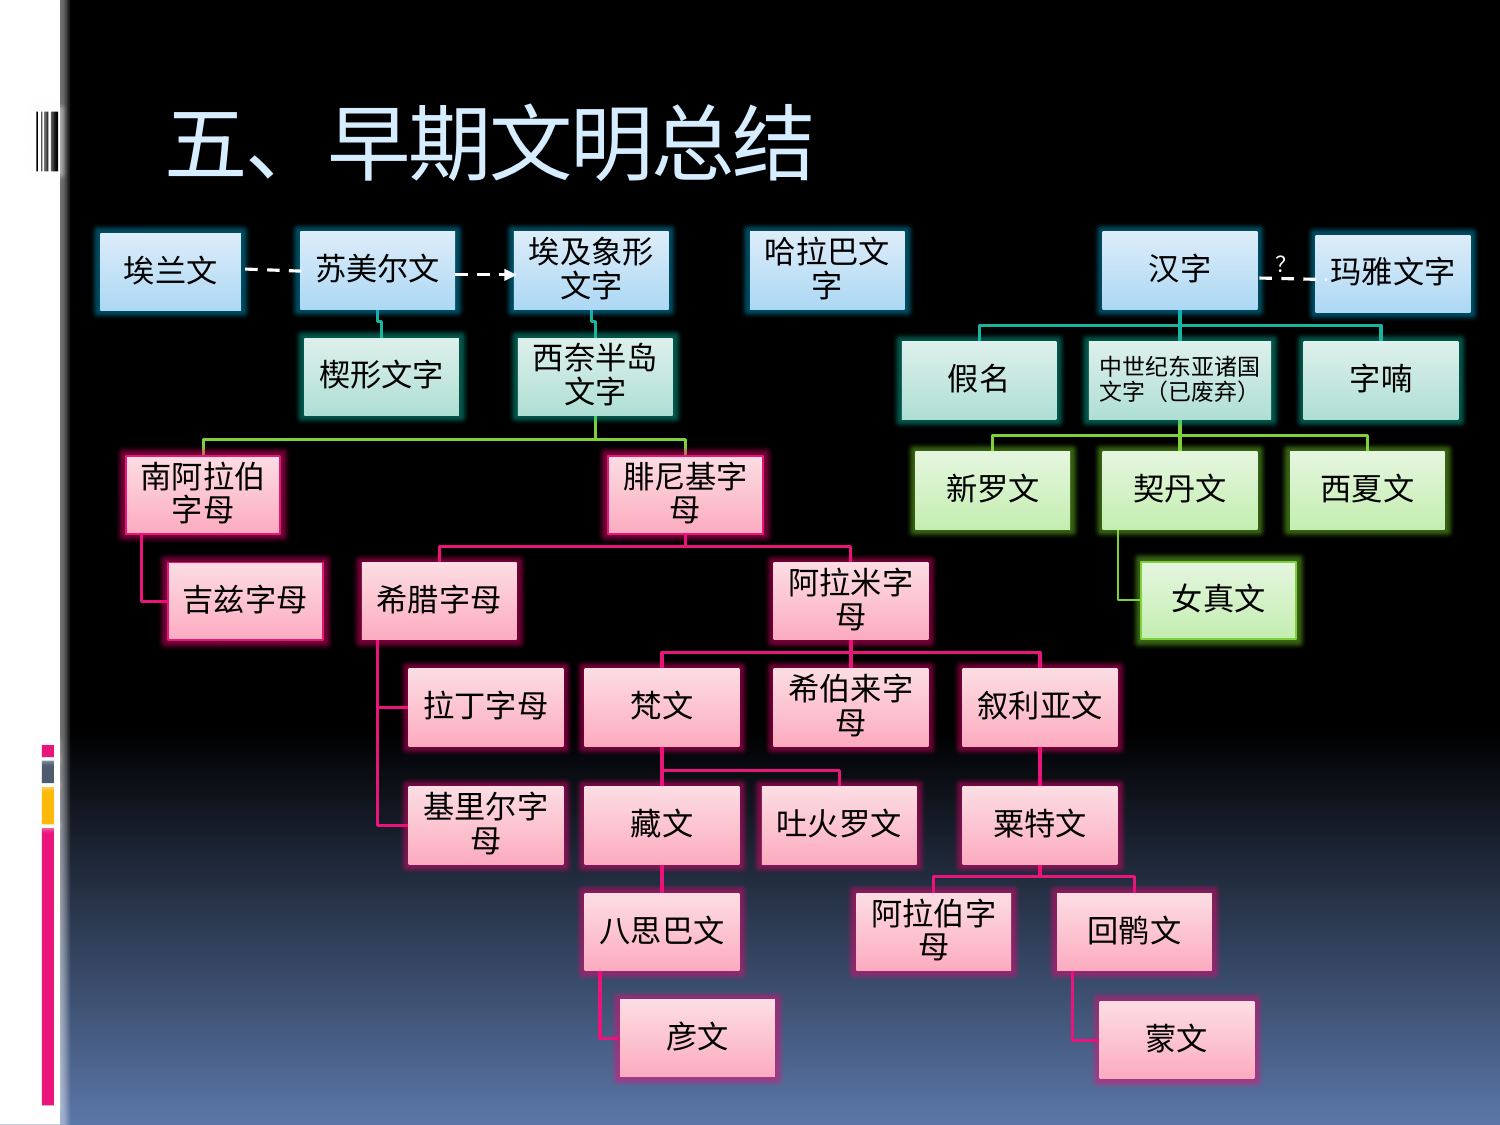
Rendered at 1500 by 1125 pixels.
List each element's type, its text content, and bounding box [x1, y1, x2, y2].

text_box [244, 268, 305, 272]
title 五、早期文明总结 [150, 83, 1425, 222]
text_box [88, 231, 1472, 1080]
